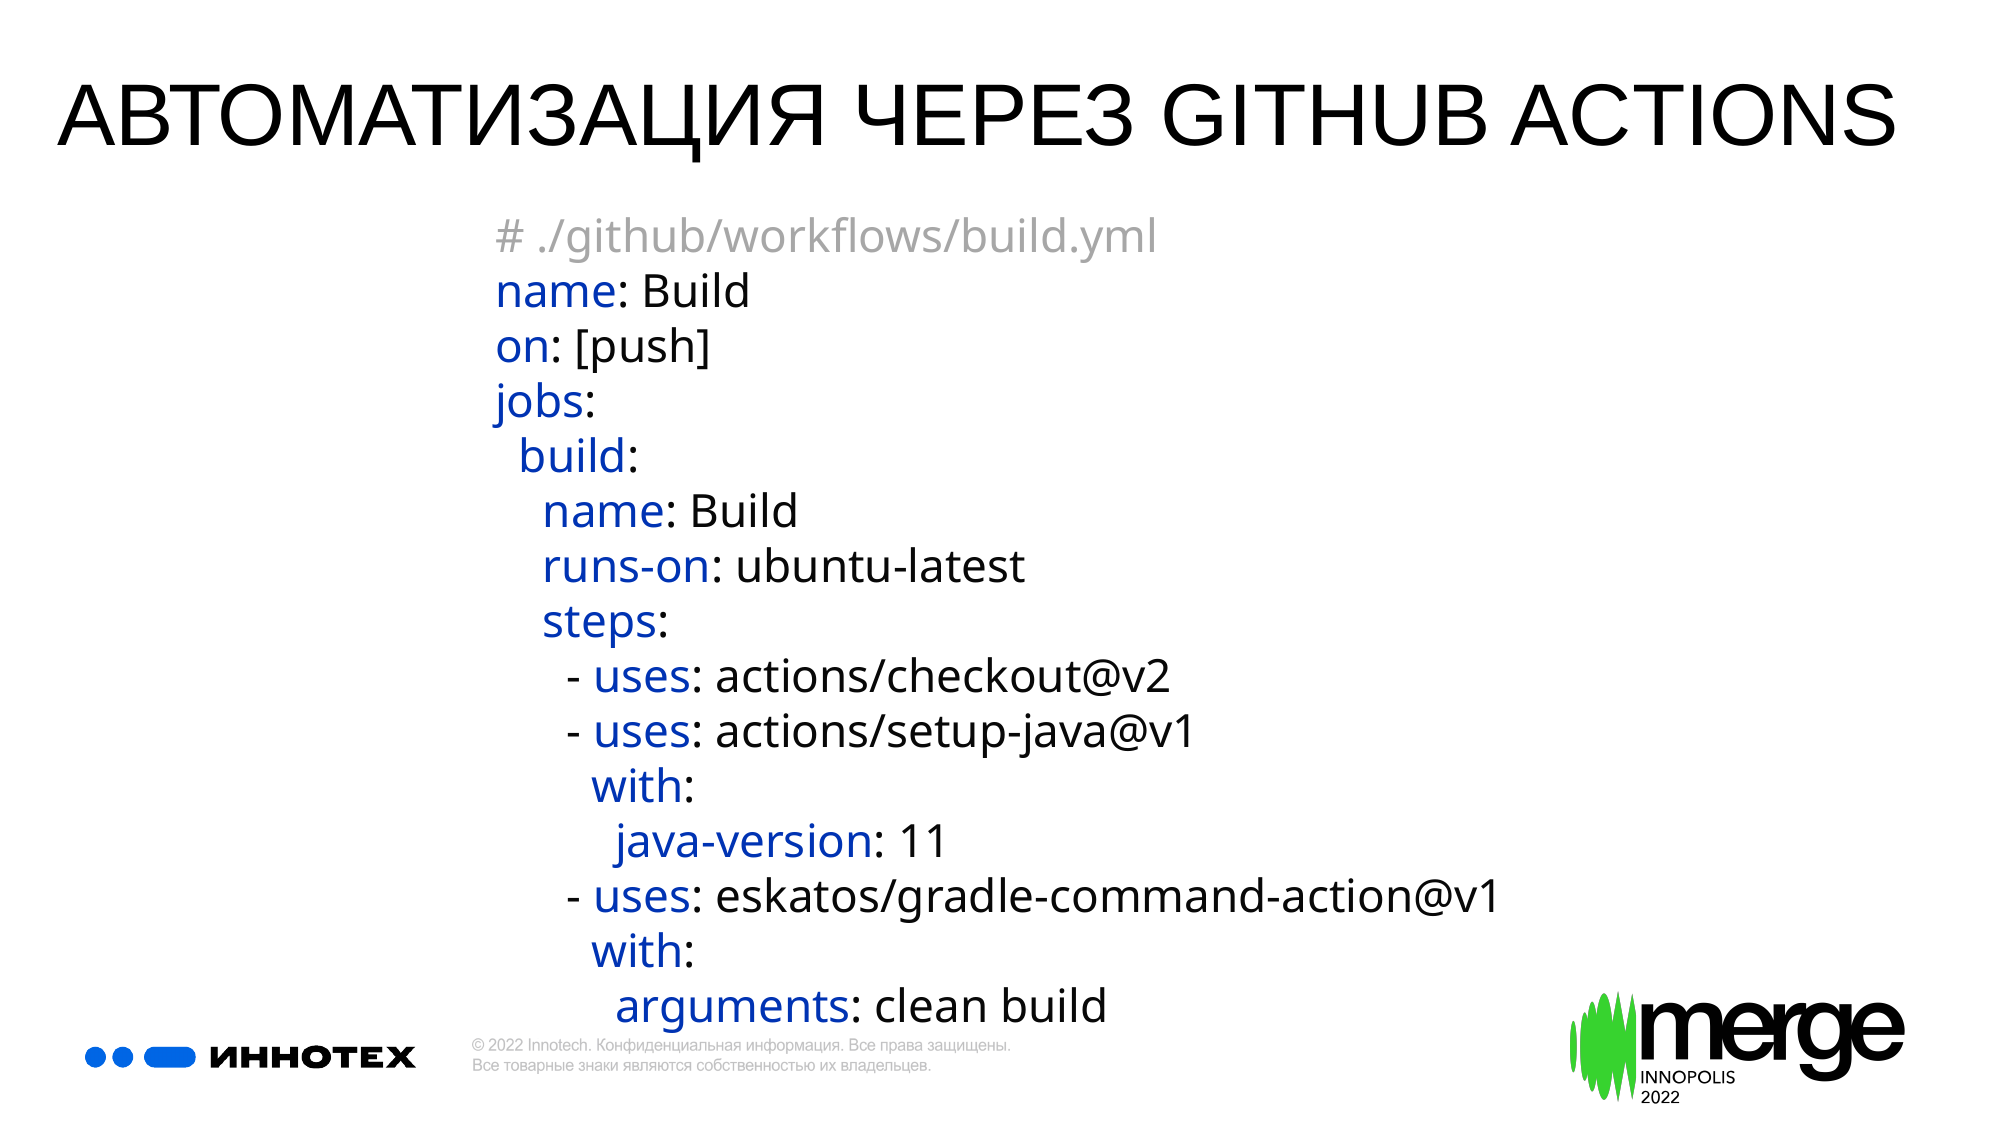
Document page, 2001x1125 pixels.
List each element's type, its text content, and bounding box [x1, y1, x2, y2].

text_box Автоматизация через GitHub Actions [8, 29, 1992, 171]
picture [6, 976, 1010, 1121]
text_box # ./github/workflows/build.yml name: Build on: [push] jobs: build: name: Build runs-on: ubuntu-latest steps: - uses: actions/checkout@v2 - uses: actions/setup-java@v1 with: java-version: 11 - uses: eskatos/gradle-command-action@v1 with: arguments: clean build [487, 199, 1513, 1040]
picture [1570, 990, 1906, 1106]
